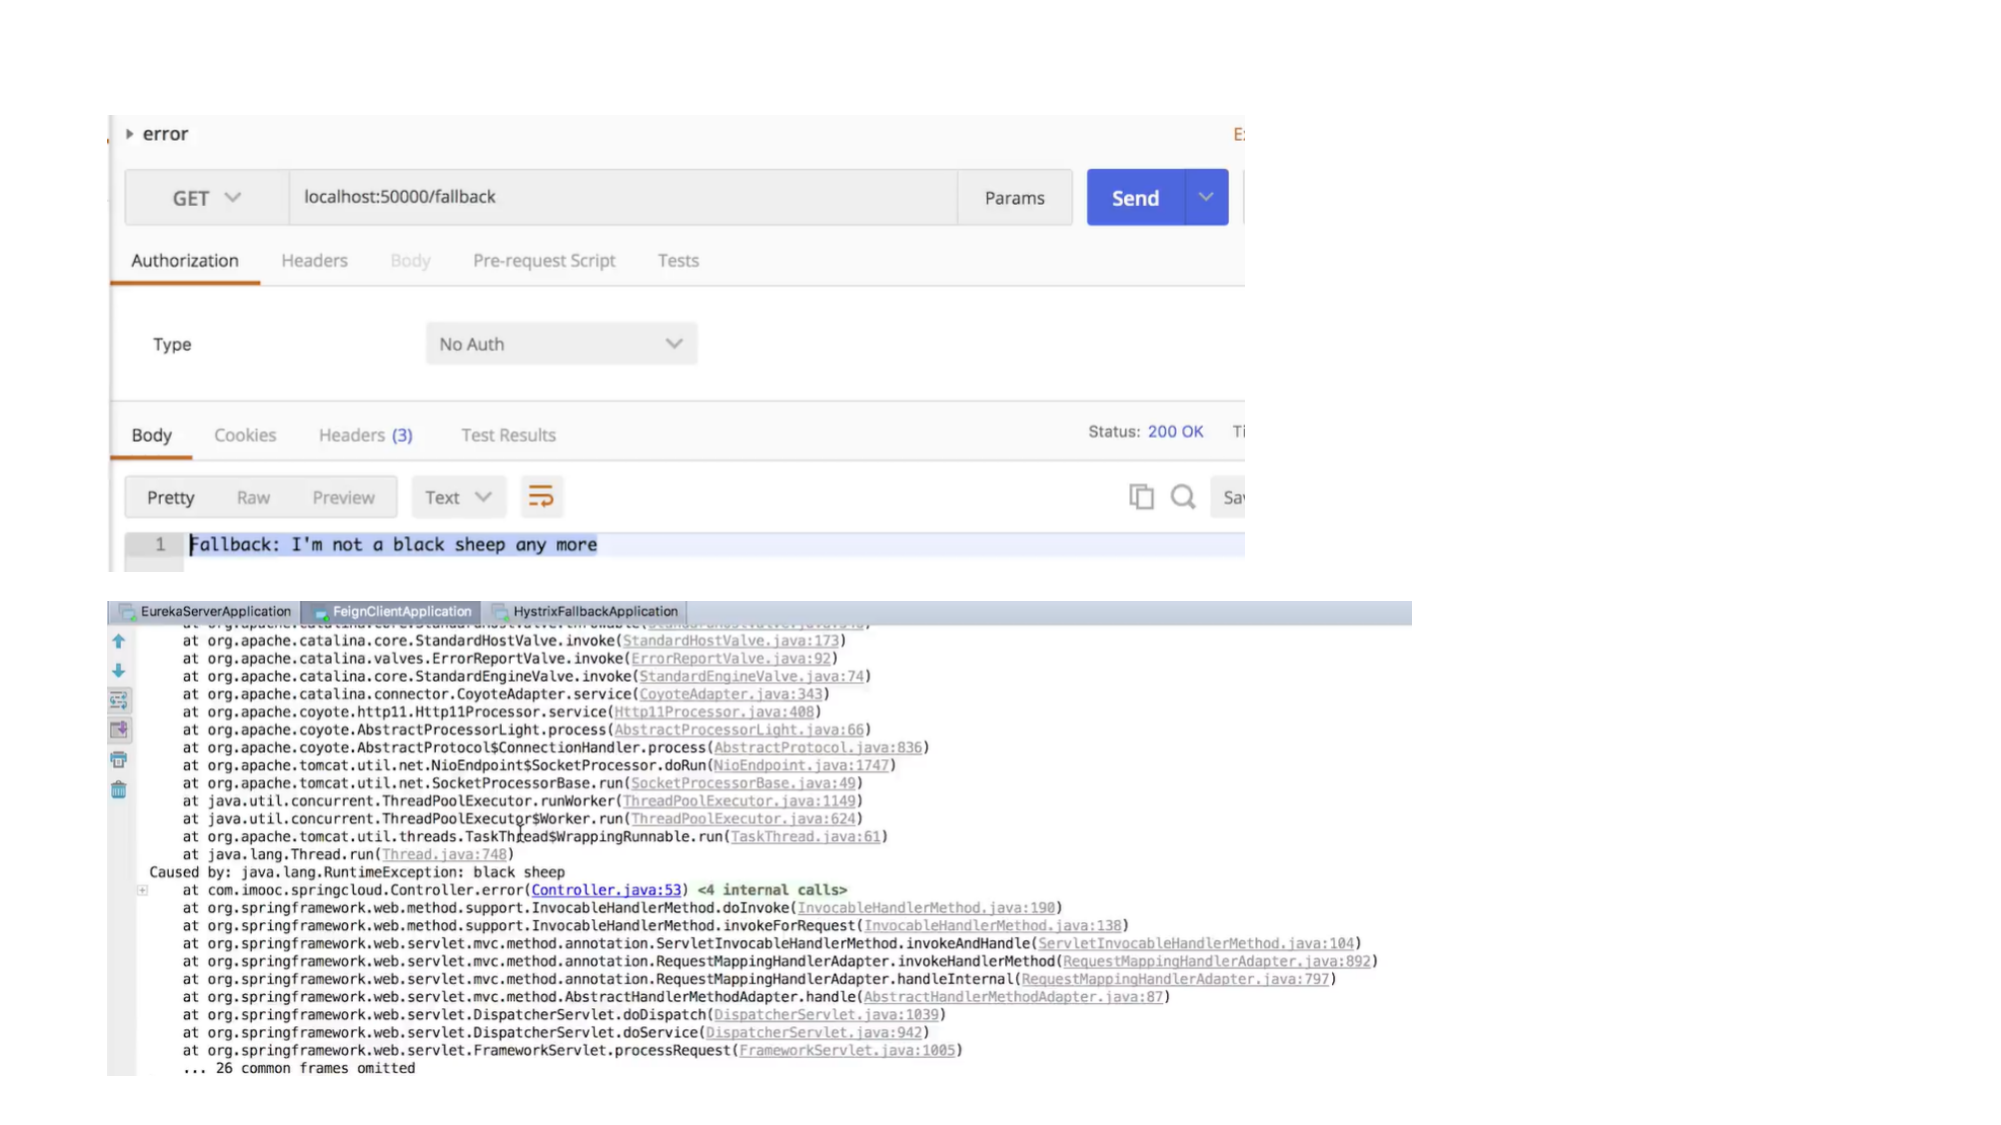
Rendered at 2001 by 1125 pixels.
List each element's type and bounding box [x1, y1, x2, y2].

picture [107, 115, 1245, 572]
picture [107, 601, 1412, 1076]
